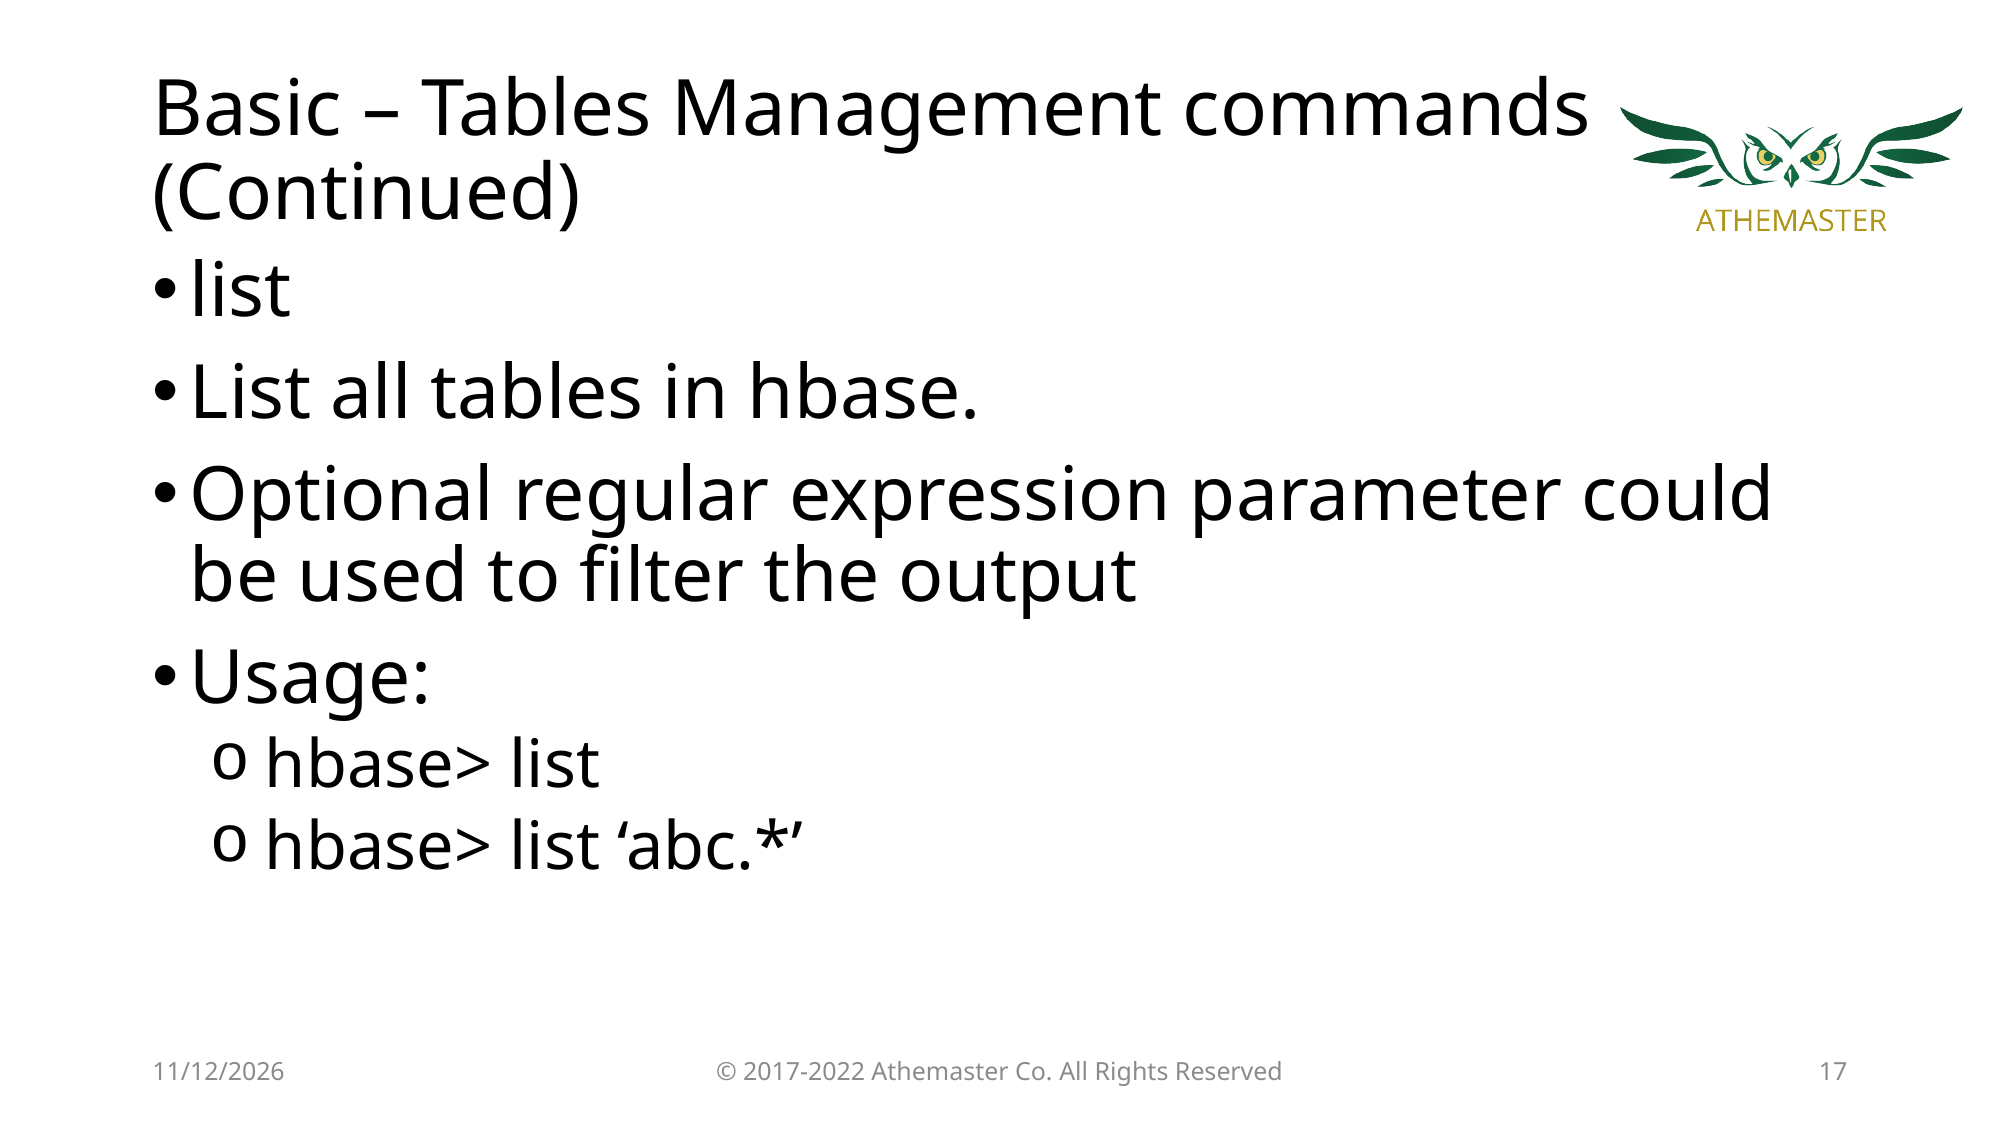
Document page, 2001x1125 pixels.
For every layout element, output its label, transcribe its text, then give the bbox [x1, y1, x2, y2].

slide_number 17 [1412, 1042, 1863, 1103]
footer © 2017-2022 Athemaster Co. All Rights Reserved [662, 1042, 1338, 1103]
list list List all tables in hbase. Optional regular expression parameter could be used to filter the output Usage: hbase> list hbase> list ‘abc.*’ [137, 244, 1863, 1014]
picture [1624, 107, 1963, 231]
title Basic – Tables Management commands (Continued) [137, 59, 1624, 244]
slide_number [137, 1042, 588, 1103]
